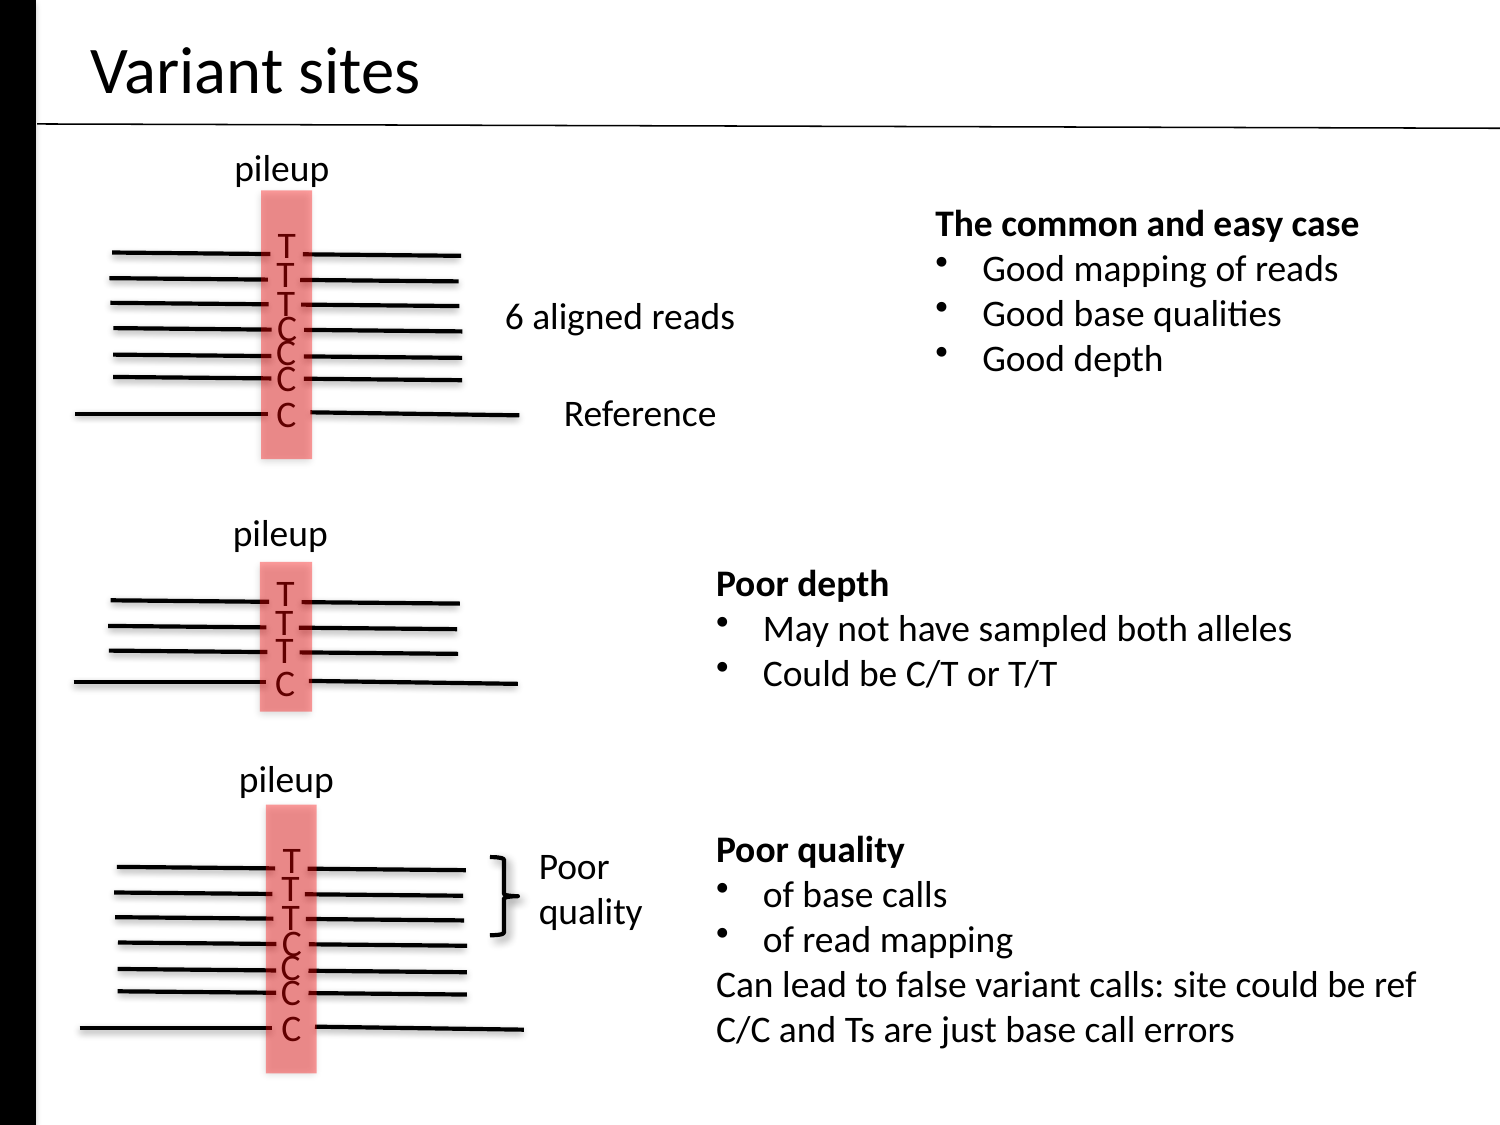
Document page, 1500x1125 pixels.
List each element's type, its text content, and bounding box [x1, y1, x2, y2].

text_box [489, 854, 521, 938]
text_box pileup [219, 136, 374, 196]
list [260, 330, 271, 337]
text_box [308, 946, 317, 953]
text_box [265, 869, 275, 876]
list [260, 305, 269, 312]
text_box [307, 871, 317, 878]
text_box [265, 945, 276, 951]
text_box Poor quality [523, 834, 735, 940]
text_box [259, 603, 269, 609]
text_box [265, 808, 317, 1074]
text_box [259, 653, 267, 660]
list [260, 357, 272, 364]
text_box [298, 630, 313, 636]
text_box Poor quality of base calls of read mapping Can lead to false variant calls: site could be ref C/C and Ts are just base call errors [701, 817, 1442, 1058]
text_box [304, 896, 317, 903]
text_box Reference [549, 381, 761, 442]
text_box 6 aligned reads [489, 284, 760, 345]
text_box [314, 1026, 525, 1030]
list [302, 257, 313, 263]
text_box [265, 895, 272, 901]
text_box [265, 994, 277, 1000]
text_box Poor depth May not have sampled both alleles Could be C/T or T/T [701, 551, 1342, 702]
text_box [308, 995, 317, 1001]
title Variant sites [75, 6, 1425, 127]
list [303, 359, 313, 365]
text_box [310, 412, 520, 416]
text_box pileup [218, 501, 373, 562]
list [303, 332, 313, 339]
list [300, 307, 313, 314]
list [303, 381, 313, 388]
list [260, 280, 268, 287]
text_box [308, 973, 317, 980]
text_box [260, 196, 313, 460]
text_box [259, 562, 313, 712]
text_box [265, 919, 273, 926]
text_box [299, 655, 313, 660]
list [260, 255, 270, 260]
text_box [305, 921, 317, 928]
text_box pileup [224, 747, 379, 808]
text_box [265, 971, 277, 978]
text_box [301, 604, 313, 611]
text_box The common and easy case Good mapping of reads Good base qualities Good depth [920, 191, 1442, 387]
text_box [308, 680, 519, 685]
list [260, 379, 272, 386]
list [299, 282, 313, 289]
